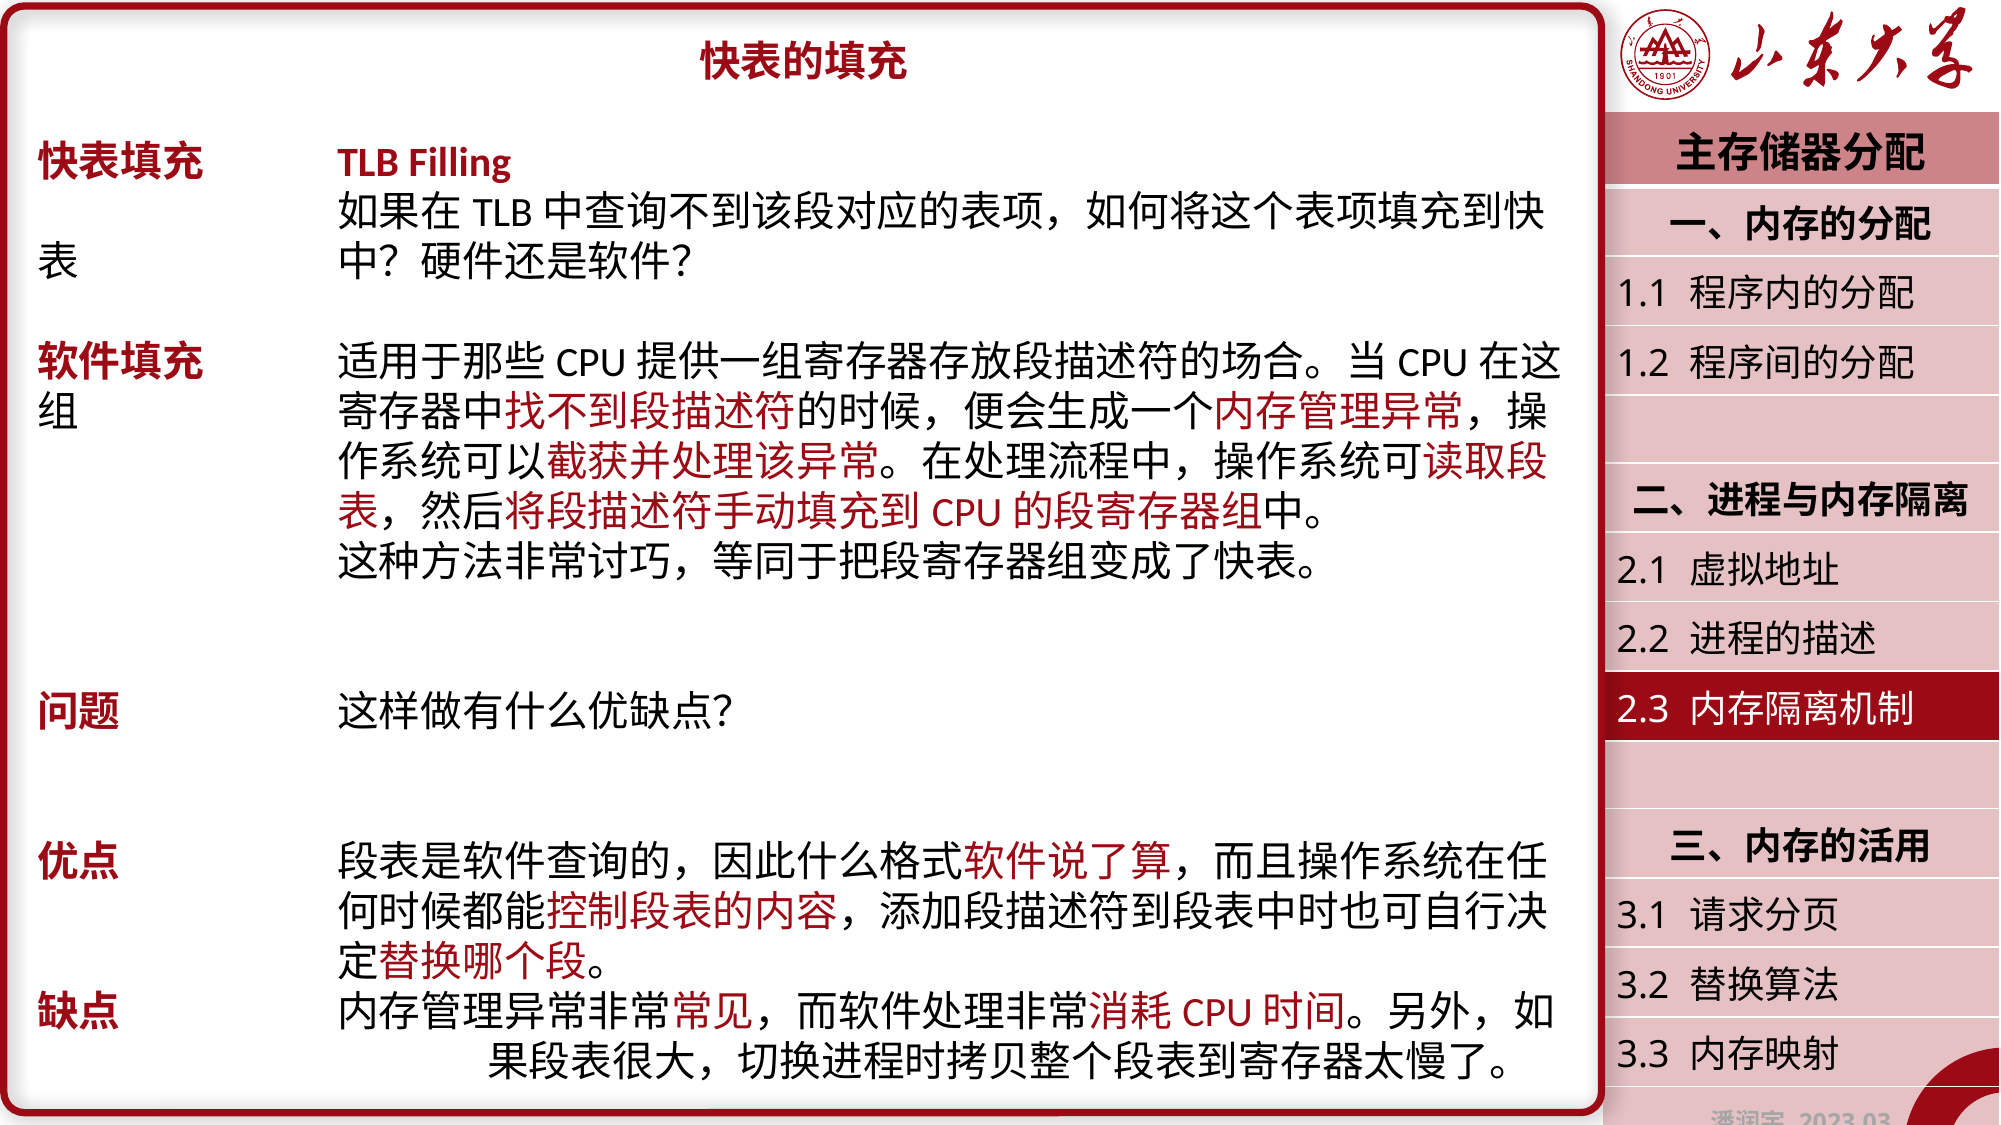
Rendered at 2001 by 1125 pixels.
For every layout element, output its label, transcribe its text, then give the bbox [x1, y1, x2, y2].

table_cell 1.1 程序内的分配 [1618, 257, 1999, 325]
table_cell [1603, 1087, 1614, 1115]
table_cell 1.2 程序间的分配 [1618, 326, 1999, 394]
table_cell 1.2 程序间的分配 [1603, 326, 1607, 394]
text_box 快表的填充 快表填充 TLB Filling 如果在TLB中查询不到该段对应的表项，如何将这个表项填充到快表 中？硬件还是软件？ 软件填充 适用于那些CPU提供一组寄存器存放段描述符的场合。当CPU在这组 寄存器中找不到段描述符的时候，便会生成一个内存管理异常，操 作系统可以截获并处理该异常。在处理流程中，操作系统可读取段 表，然后将段描述符手动填充到CPU的段寄存器组中。 这种方法非常讨巧，等同于把段寄存器组变成了快表。 问题 这样做有什么优缺点？ 优点 段表是软件查询的，因此什么格式软件说了算，而且操作系统在任 何时候都能控制段表的内容，添加段描述符到段表中时也可自行决 定替换哪个段。 缺点 内存管理异常非常常见，而软件处理非常消耗CPU时间。另外，如 果段表很大，切换进程时拷贝整个段表到寄存器太慢了。 [22, 27, 1585, 1093]
table_header 1 [1609, 112, 1614, 184]
table_cell [1618, 396, 1999, 462]
table_header 0 [1609, 326, 1614, 394]
table_cell 一、内存的分配 [1603, 189, 1607, 255]
table_cell 2.1 虚拟地址 [1603, 533, 1607, 601]
table_cell 1.1 程序内的分配 [1603, 257, 1607, 325]
table_cell 命中 [1609, 879, 1614, 946]
table_header 3 [1609, 742, 1614, 808]
table_cell 3.2 替换算法 [1603, 948, 1607, 1016]
table_cell 一、内存的分配 [1618, 189, 1999, 255]
table_cell 潘润宇 2023.03 [1603, 1087, 1999, 1125]
table_header 0 [1609, 533, 1614, 601]
table_header 1 [1609, 396, 1614, 462]
table_cell 2.1 虚拟地址 [1619, 533, 1999, 601]
table_cell [1609, 1018, 1614, 1086]
text_box [2, 4, 1603, 1114]
table_cell 2.3 内存隔离机制 [1603, 672, 1607, 740]
table_header 主存储器分配 [1603, 112, 1607, 184]
table_cell 2.3 内存隔离机制 [1619, 672, 1999, 740]
table_cell 3.1 请求分页 [1619, 879, 1999, 946]
table_cell [1603, 742, 1607, 808]
table_header 4 [1609, 809, 1614, 877]
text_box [1620, 5, 1977, 100]
table_cell 三、内存的活用 [1603, 809, 1607, 877]
table_header 2 [1609, 672, 1614, 740]
table_cell 二、进程与内存隔离 [1618, 464, 1999, 531]
table_cell [1609, 948, 1614, 1016]
table_header 3 [1609, 257, 1614, 325]
table_header 4 [1609, 464, 1614, 531]
table_cell 3.3 内存映射 [1603, 1018, 1607, 1086]
table_cell [1619, 742, 1999, 808]
table_cell 三、内存的活用 [1619, 809, 1999, 877]
table_cell 3.1 请求分页 [1603, 879, 1607, 946]
table_cell 3.2 替换算法 [1619, 948, 1999, 1016]
table_cell [1603, 396, 1607, 462]
table_cell 二、进程与内存隔离 [1603, 464, 1607, 531]
table_header 1 [1609, 602, 1614, 670]
table_cell 2.2 进程的描述 [1603, 602, 1607, 670]
table_cell 3.3 内存映射 [1619, 1018, 1999, 1086]
table_header 2 [1609, 189, 1614, 255]
table_header 主存储器分配 [1618, 112, 1999, 184]
table_cell 2.2 进程的描述 [1619, 602, 1999, 670]
